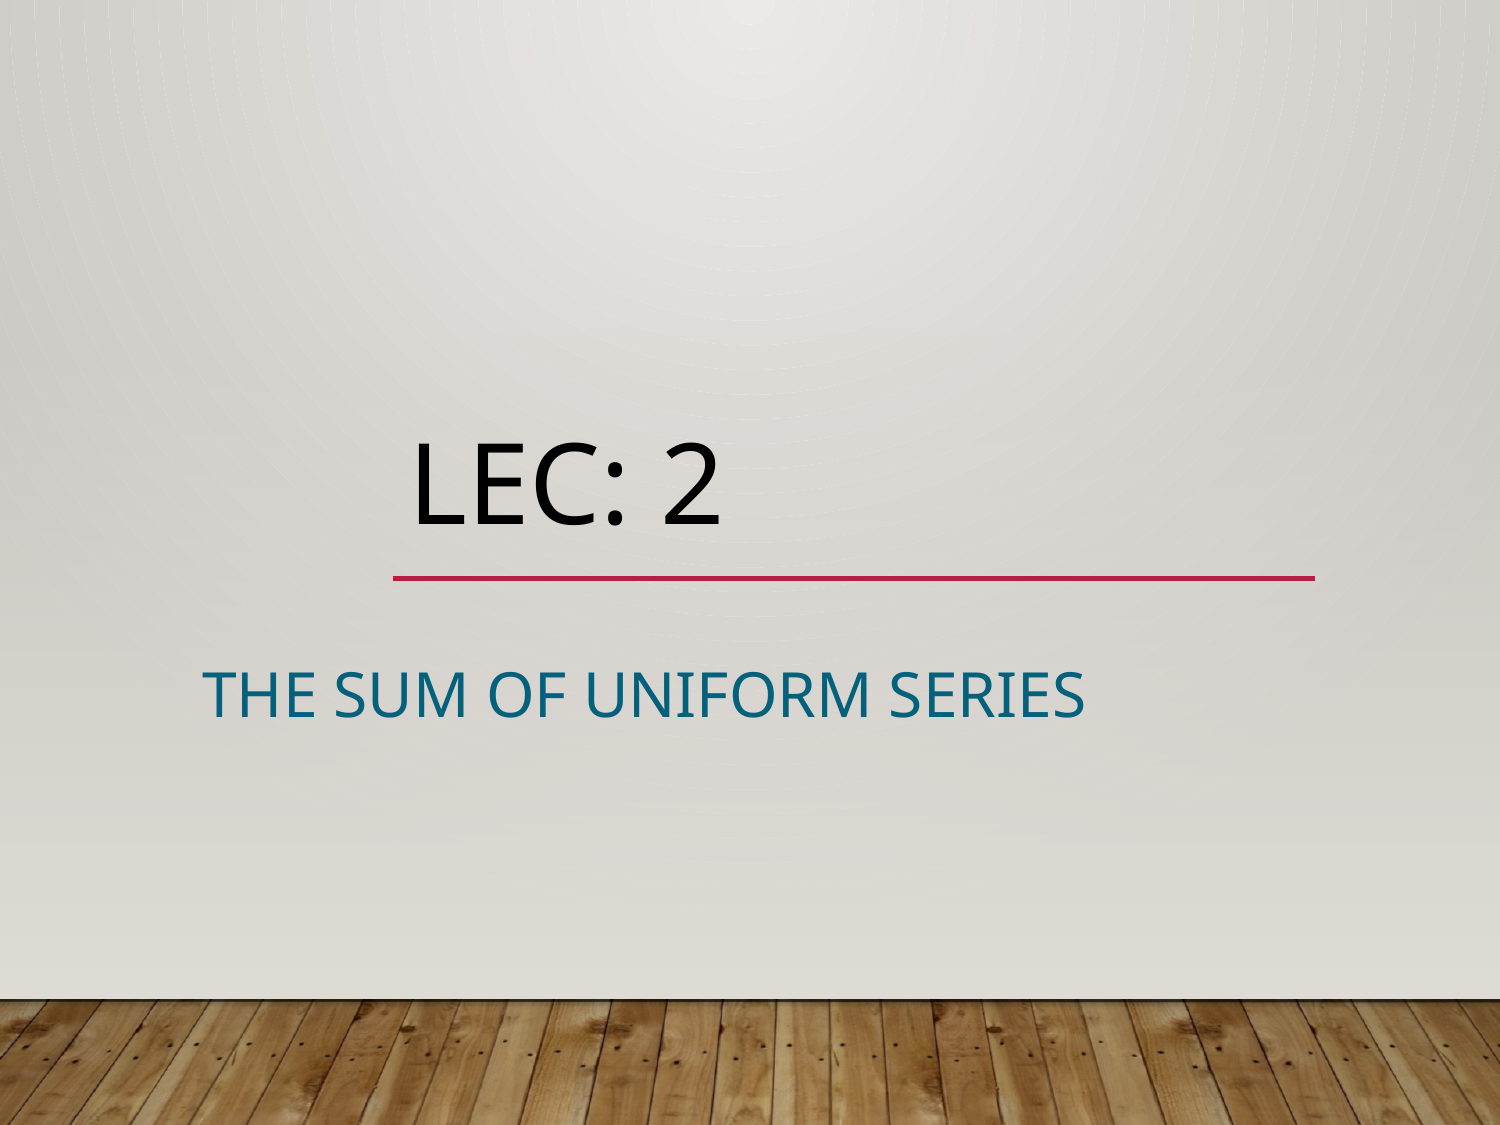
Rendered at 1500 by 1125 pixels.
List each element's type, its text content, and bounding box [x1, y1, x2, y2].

title LEC: 2 [393, 131, 1315, 549]
picture [0, 999, 1500, 1125]
subtitle The sum of uniform series [187, 624, 1313, 747]
